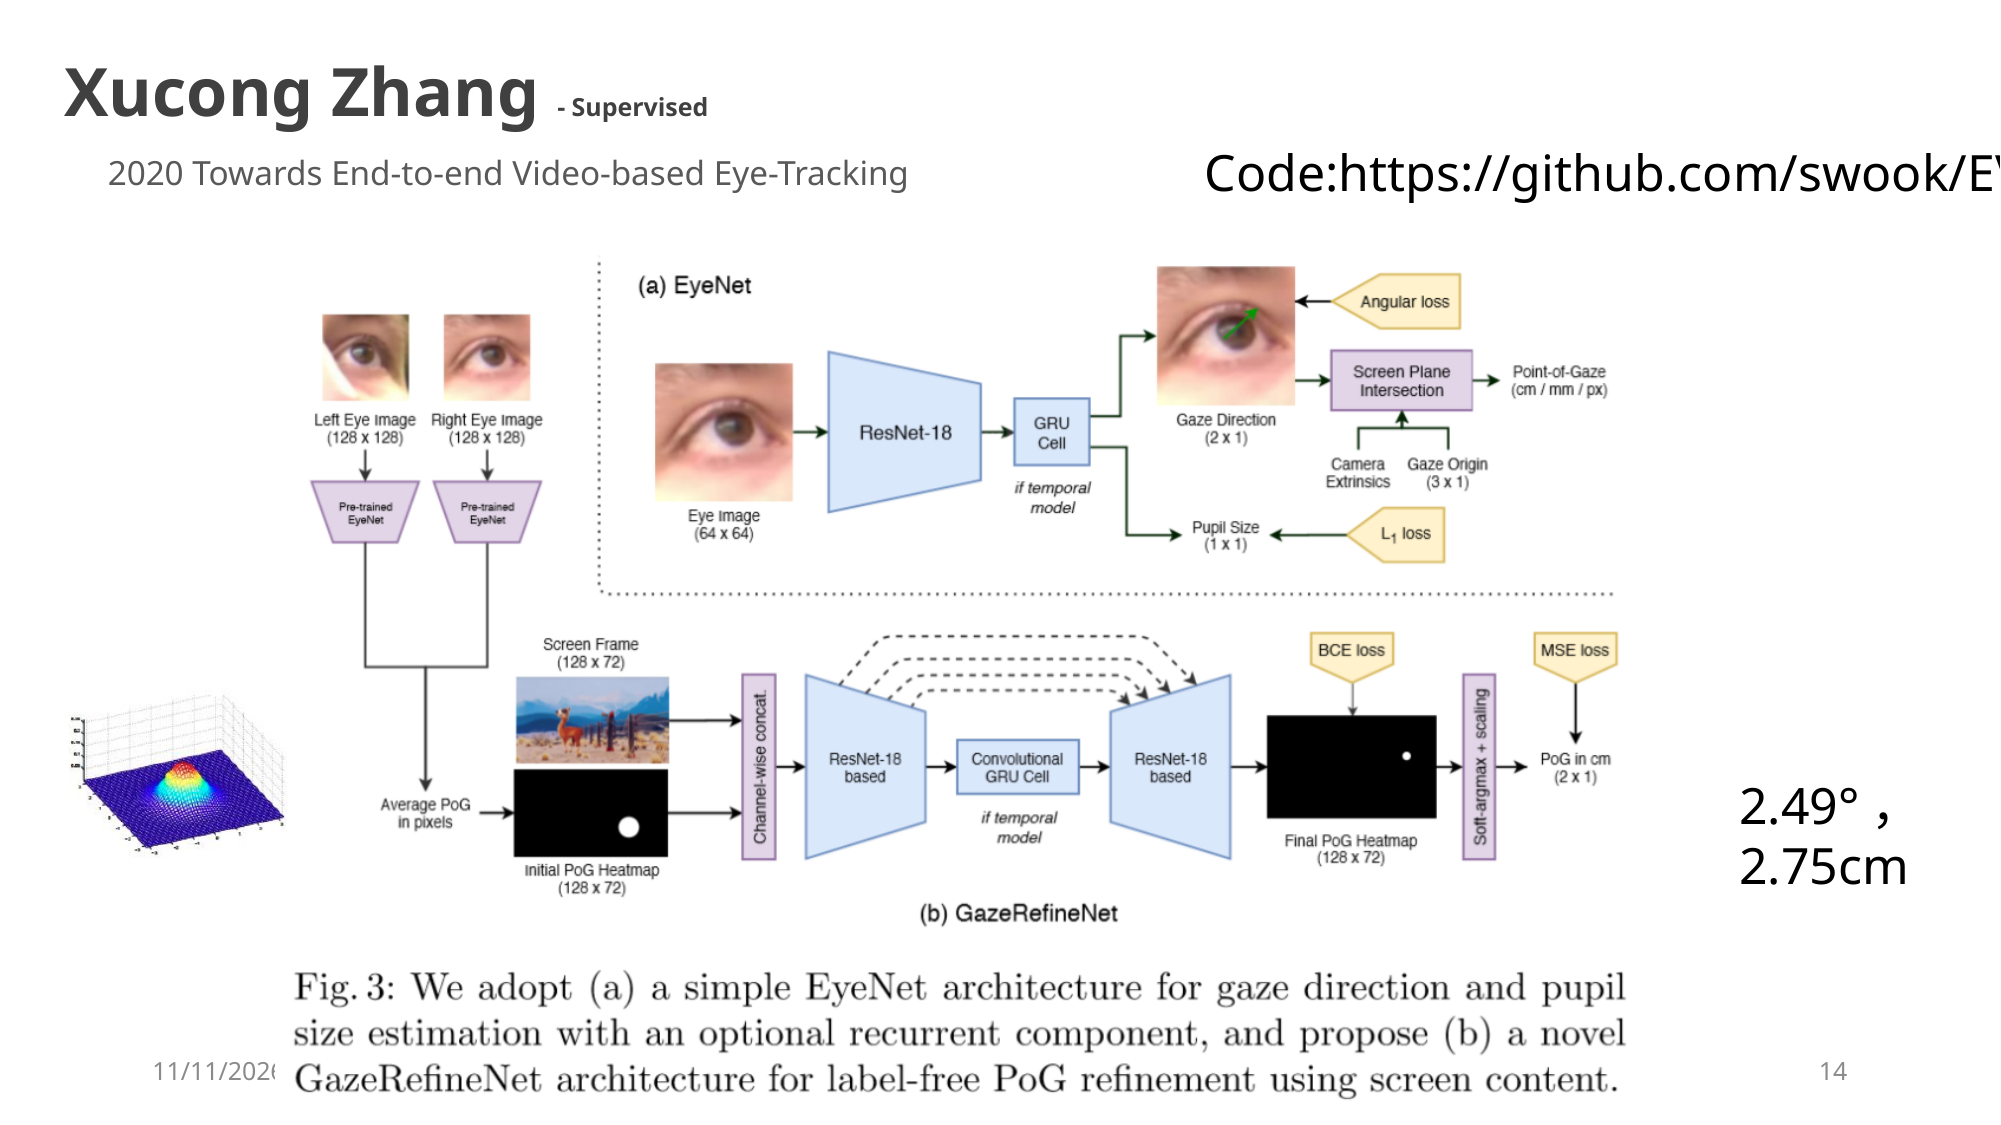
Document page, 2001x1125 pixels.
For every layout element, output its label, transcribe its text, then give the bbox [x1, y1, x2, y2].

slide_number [137, 1042, 275, 1103]
picture [45, 226, 1725, 1125]
text_box Code:https://github.com/swook/EVE [1189, 134, 2000, 210]
slide_number 14 [1725, 1042, 1863, 1103]
text_box Xucong Zhang - Supervised [43, 39, 946, 141]
text_box 2.49°，2.75cm [1725, 767, 1954, 902]
text_box 2020 Towards End-to-end Video-based Eye-Tracking [86, 142, 1166, 204]
